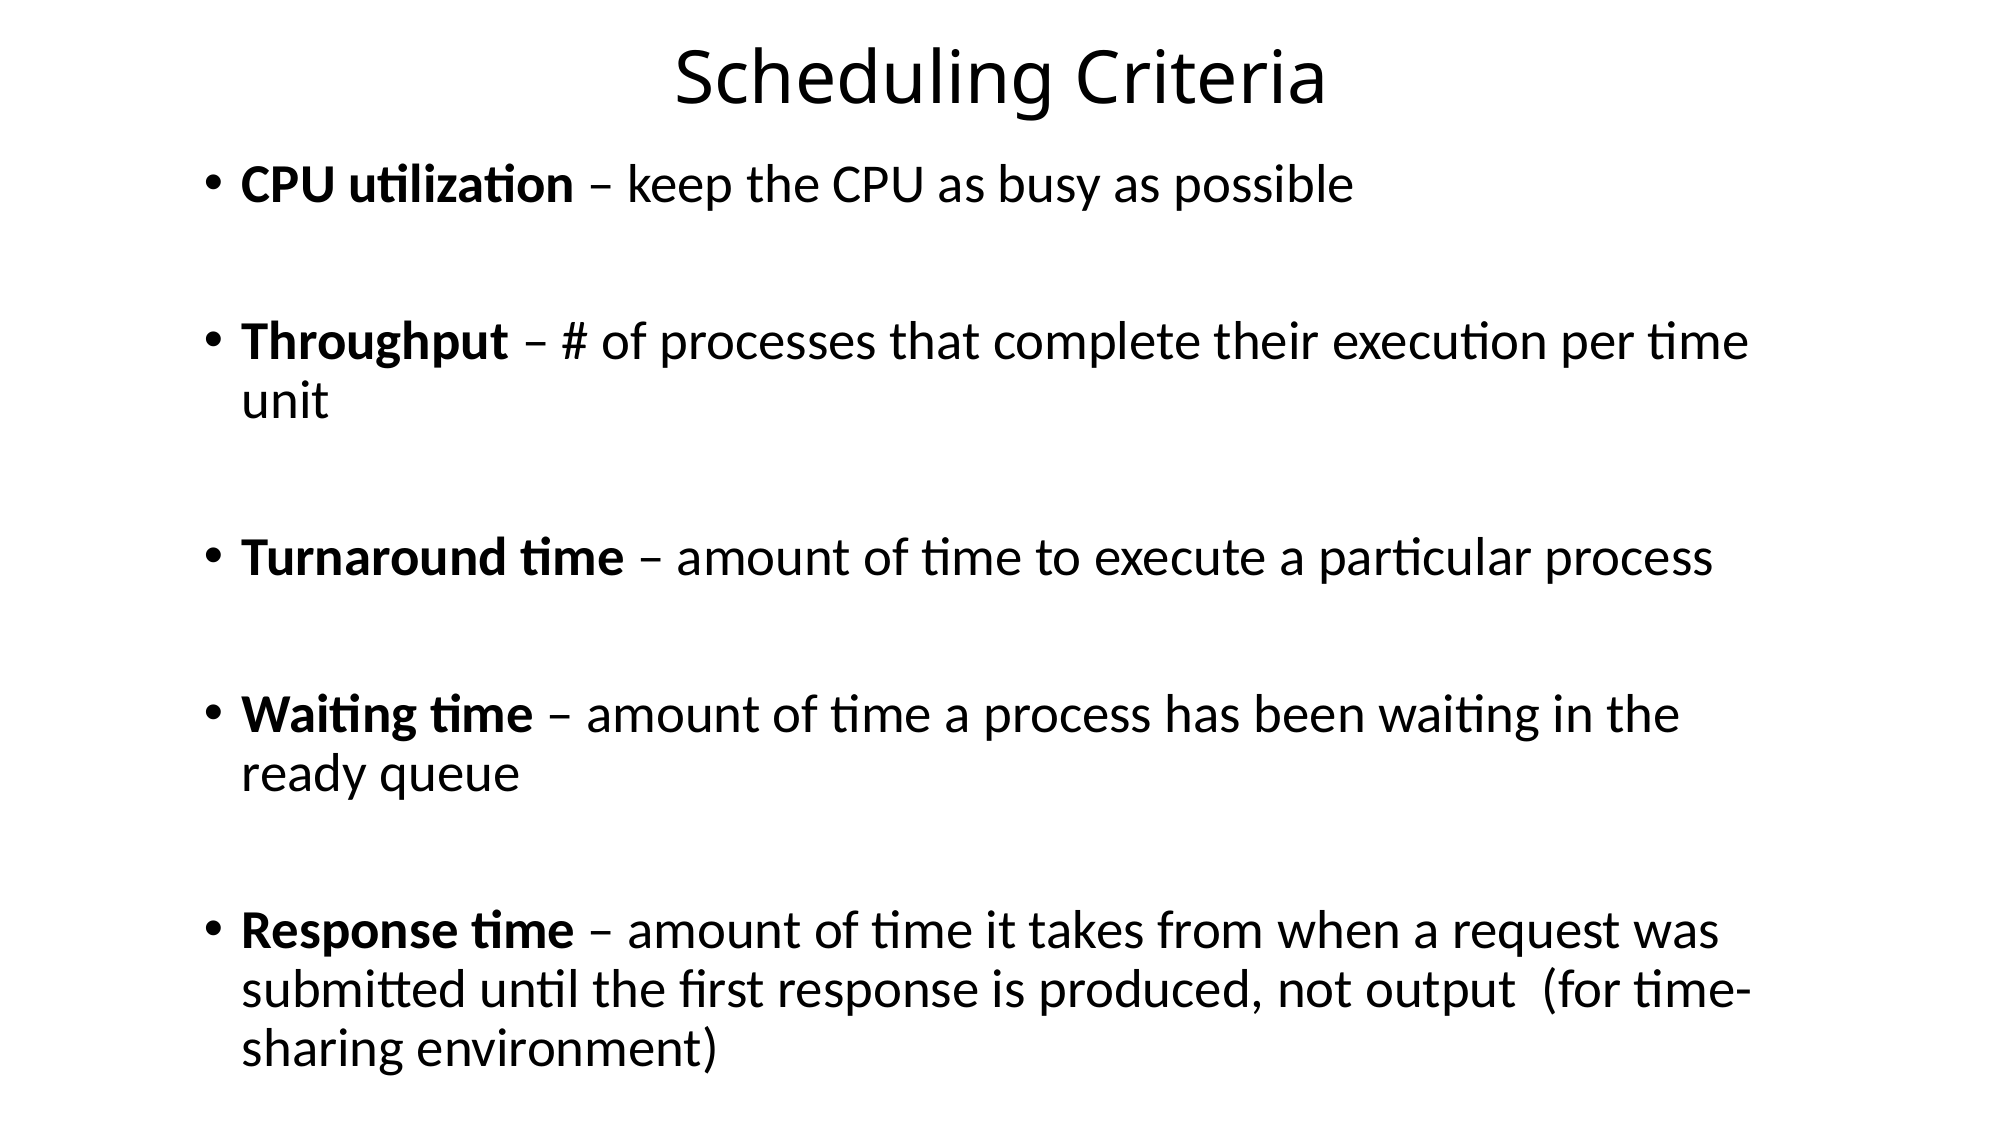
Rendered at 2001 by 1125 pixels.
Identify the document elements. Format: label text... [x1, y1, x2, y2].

list CPU utilization – keep the CPU as busy as possible Throughput – # of processes that complete their execution per time unit Turnaround time – amount of time to execute a particular process Waiting time – amount of time a process has been waiting in the ready queue Response time – amount of time it takes from when a request was submitted until the first response is produced, not output (for time-sharing environment) [188, 147, 1815, 1106]
title Scheduling Criteria [370, 32, 1634, 128]
